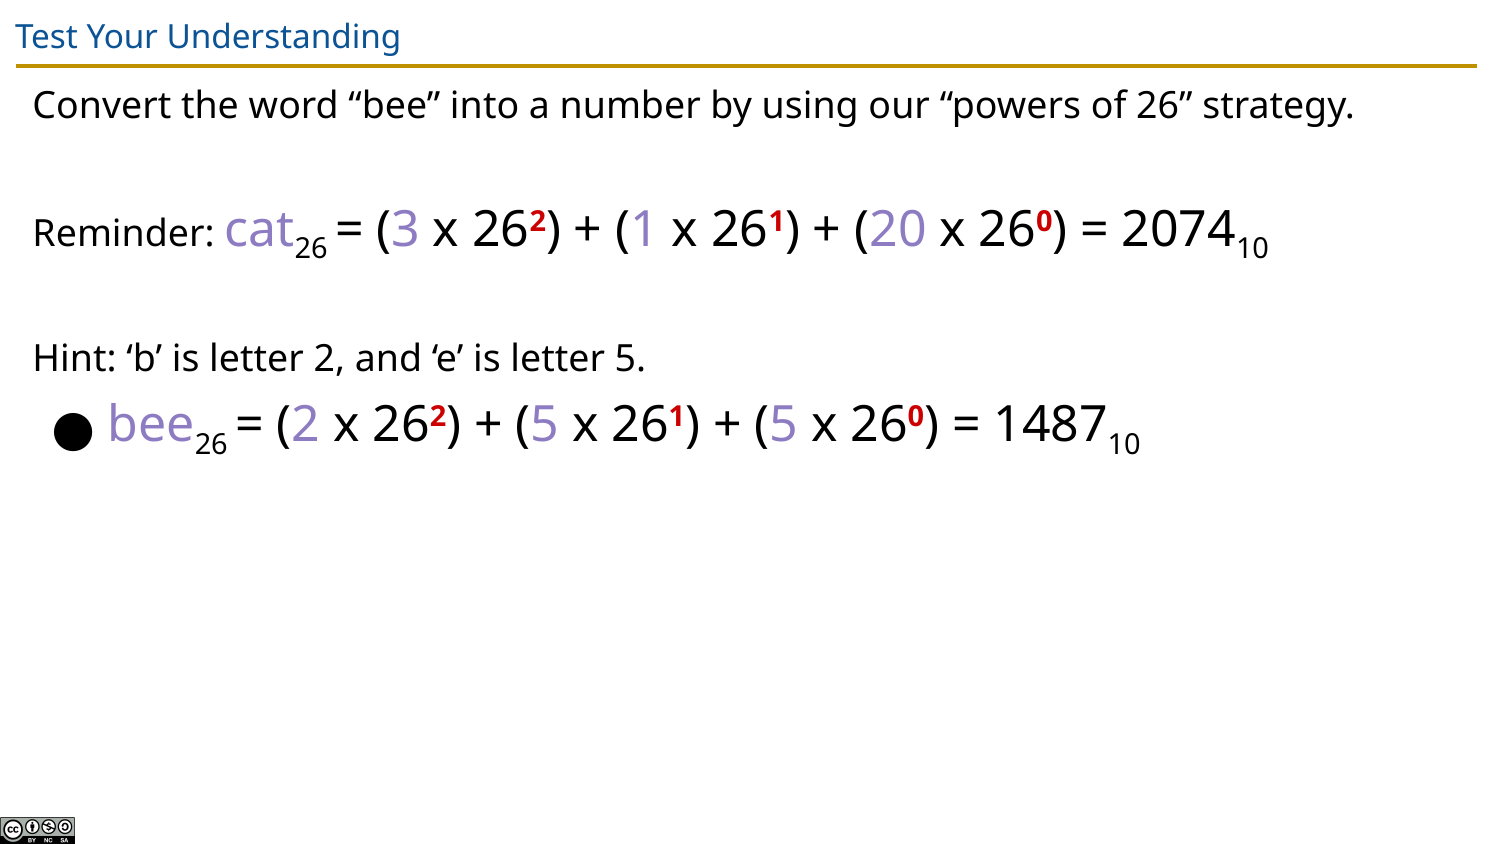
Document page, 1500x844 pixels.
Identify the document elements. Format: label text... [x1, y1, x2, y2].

picture [0, 817, 75, 844]
list Convert the word “bee” into a number by using our “powers of 26” strategy. Reminder: cat26 = (3 x 262) + (1 x 261) + (20 x 260) = 207410 Hint: ‘b’ is letter 2, and ‘e’ is letter 5. bee26 = (2 x 262) + (5 x 261) + (5 x 260) = 148710 [17, 65, 1416, 627]
title Test Your Understanding [0, 0, 1398, 65]
